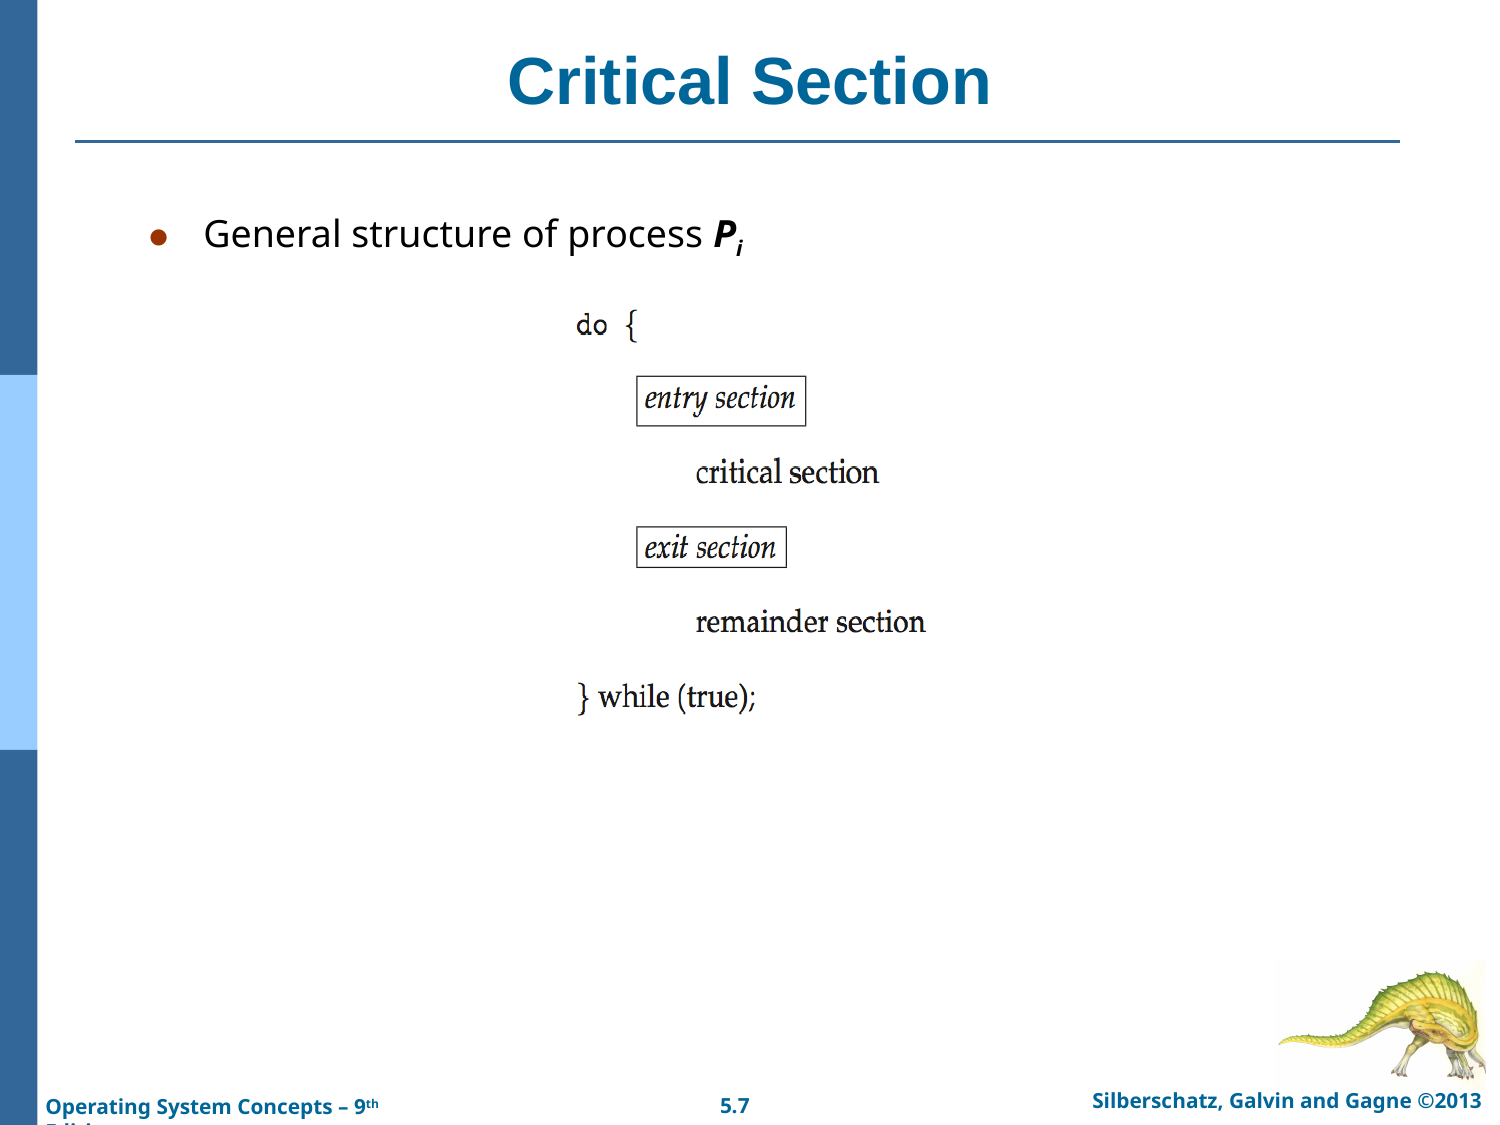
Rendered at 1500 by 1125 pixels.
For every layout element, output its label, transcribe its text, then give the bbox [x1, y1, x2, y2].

title Critical Section [75, 31, 1425, 126]
list General structure of process Pi [132, 202, 1483, 946]
picture [405, 286, 1046, 729]
picture [1275, 959, 1486, 1090]
